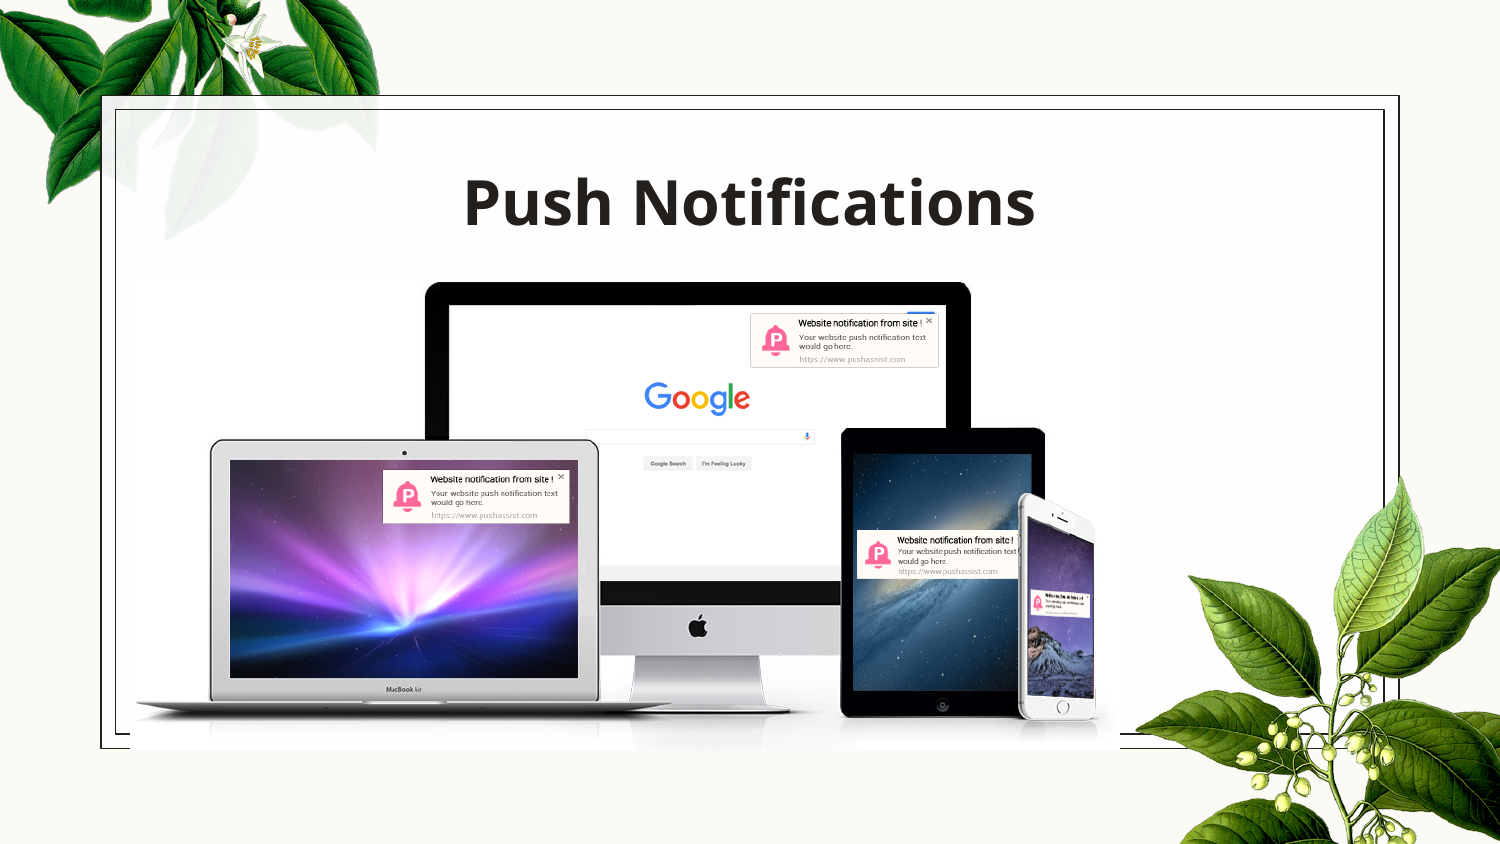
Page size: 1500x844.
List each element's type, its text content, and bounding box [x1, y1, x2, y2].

title Push Notifications [205, 171, 1295, 254]
picture [1134, 474, 1500, 844]
picture [0, 0, 382, 241]
picture [130, 274, 1120, 750]
